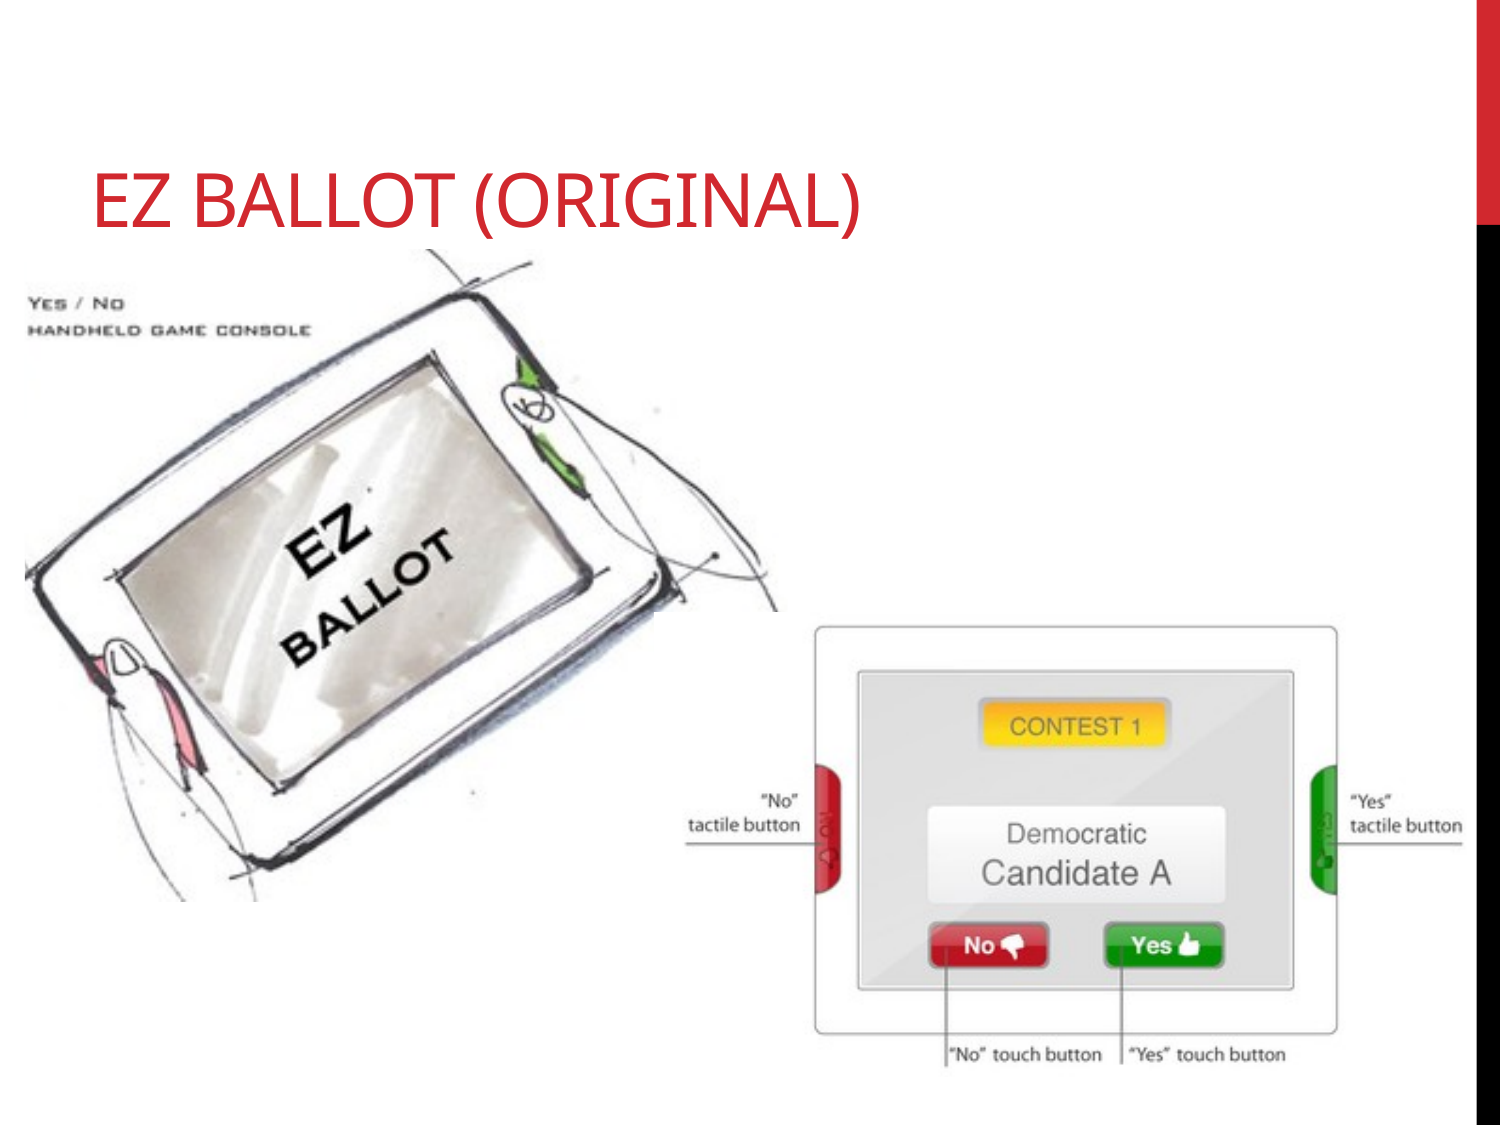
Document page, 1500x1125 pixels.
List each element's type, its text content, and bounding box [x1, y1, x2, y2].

picture [24, 249, 1473, 1077]
title EZ Ballot (original) [75, 25, 1025, 250]
